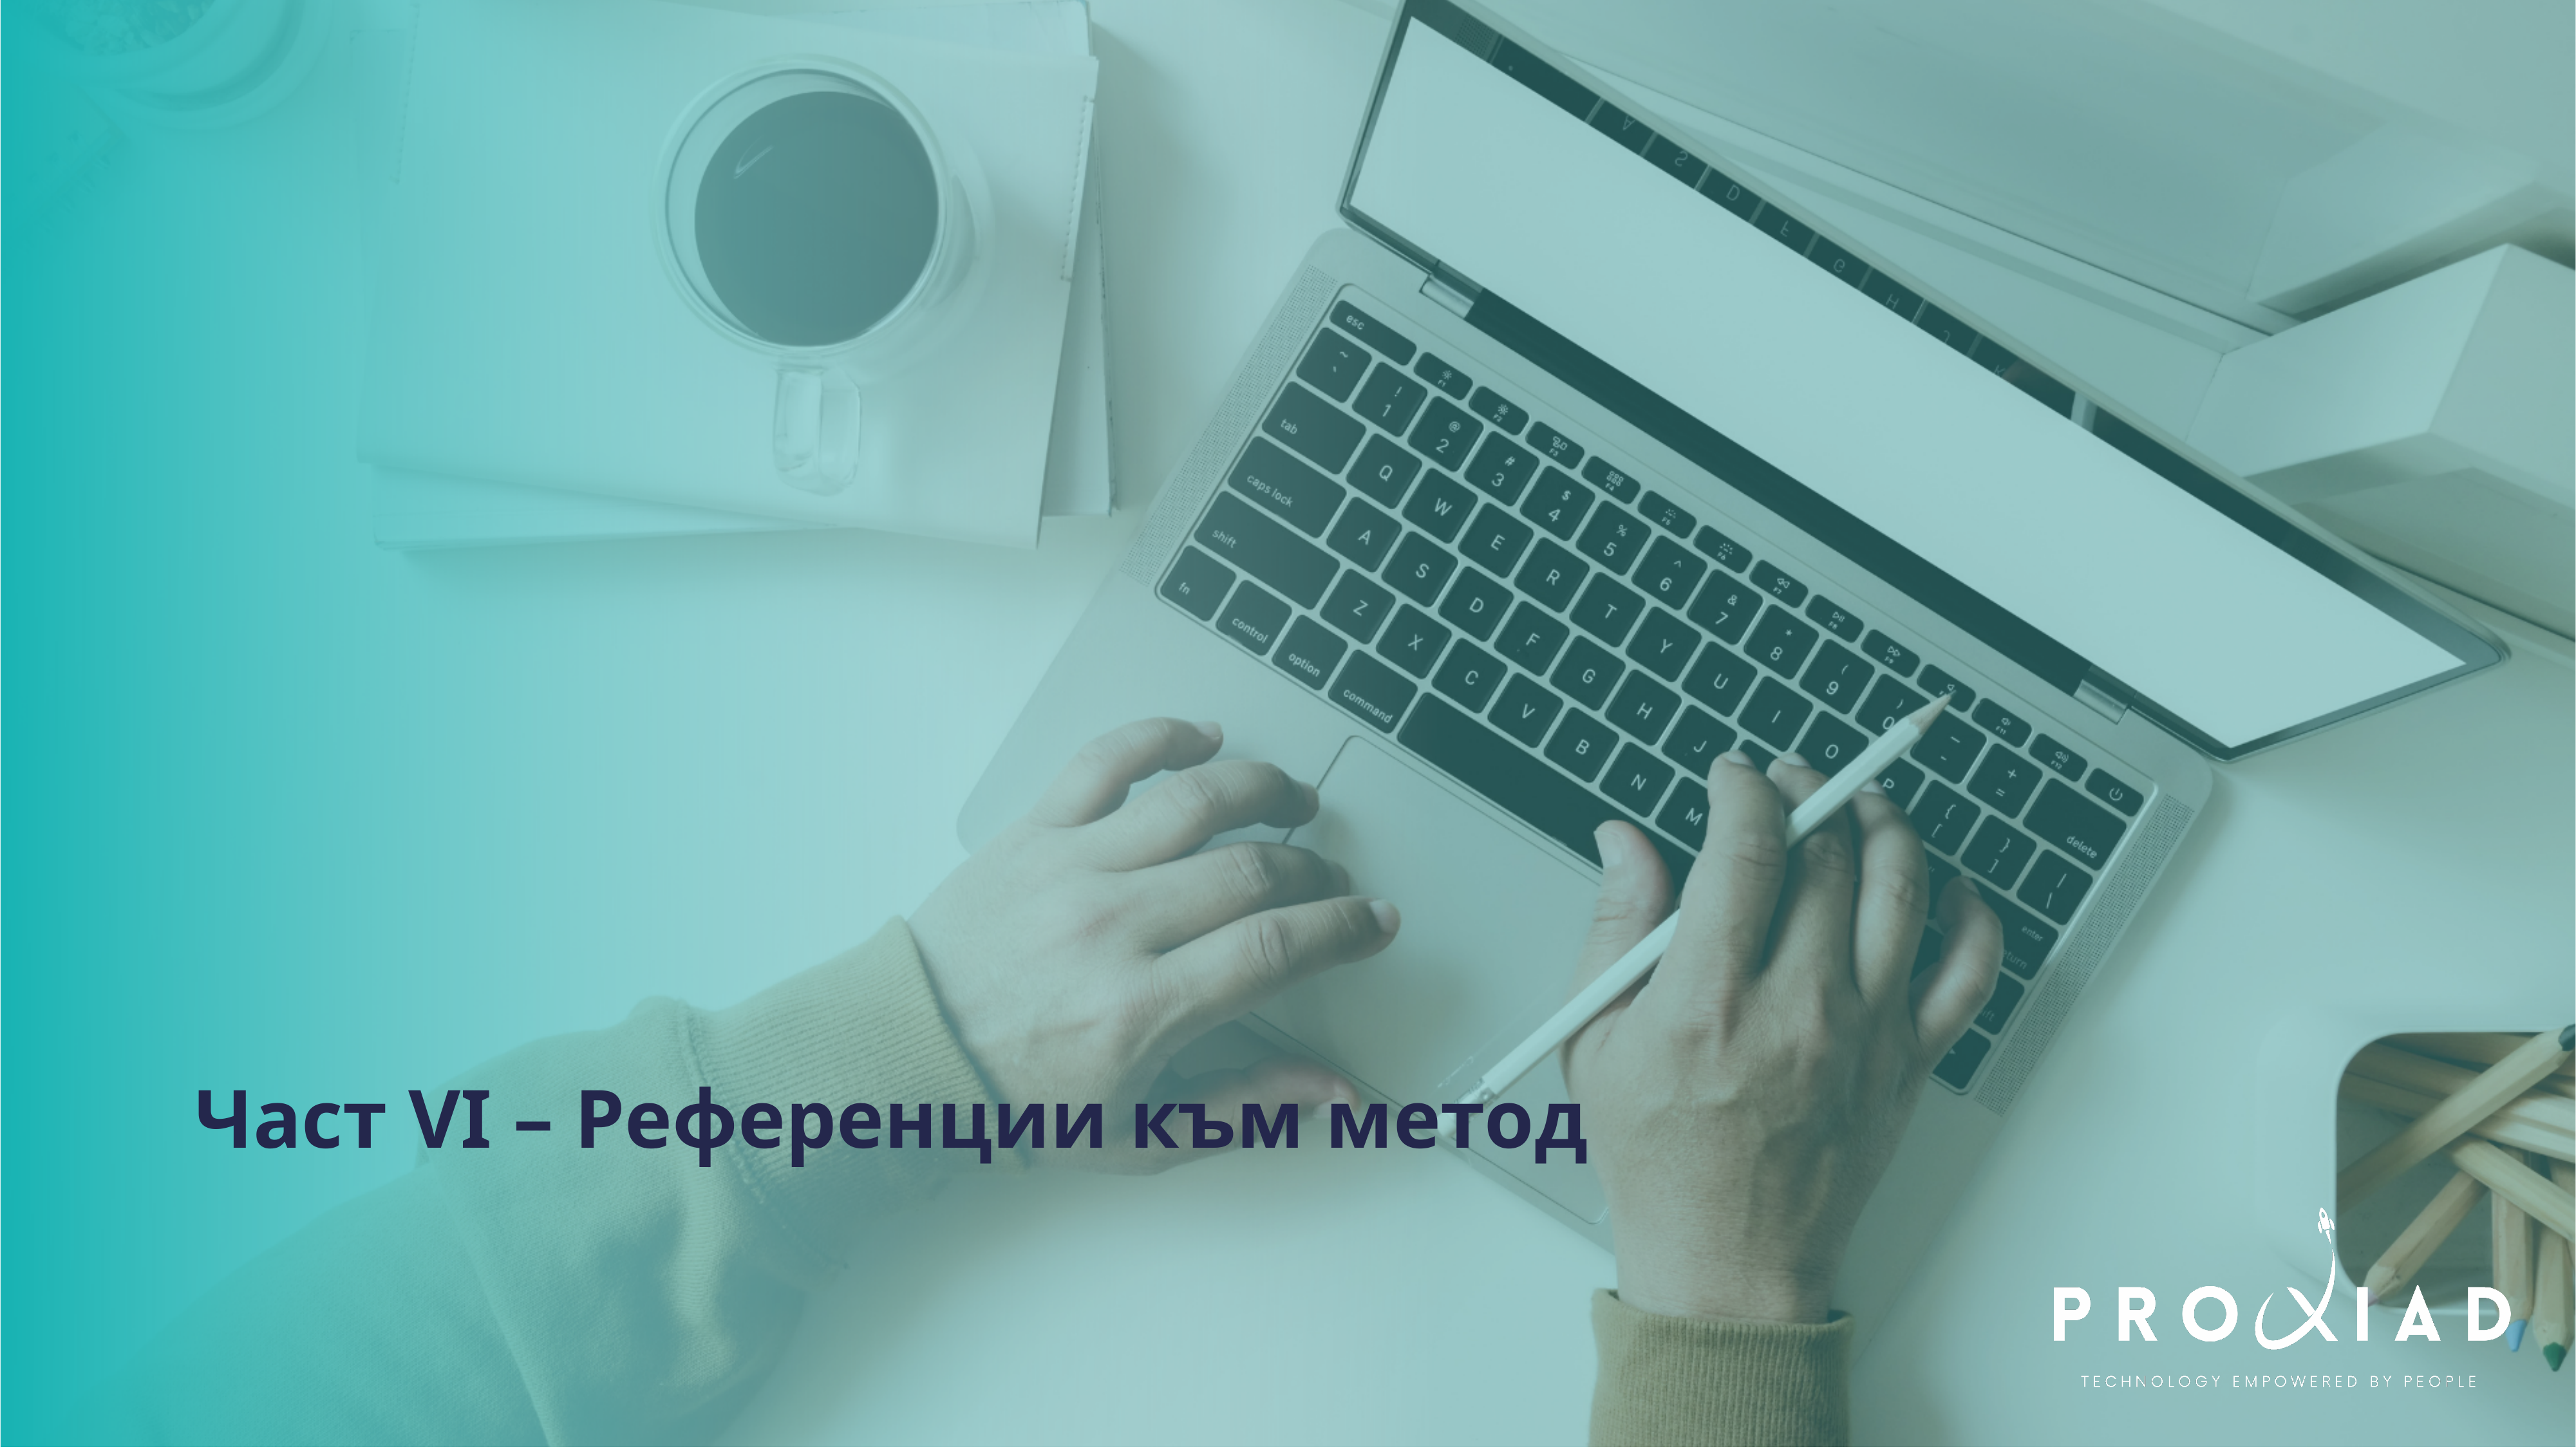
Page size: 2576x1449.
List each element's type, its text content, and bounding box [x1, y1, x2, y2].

picture [0, 0, 2576, 1447]
text_box Част VI – Референции към метод [185, 1074, 2254, 1280]
